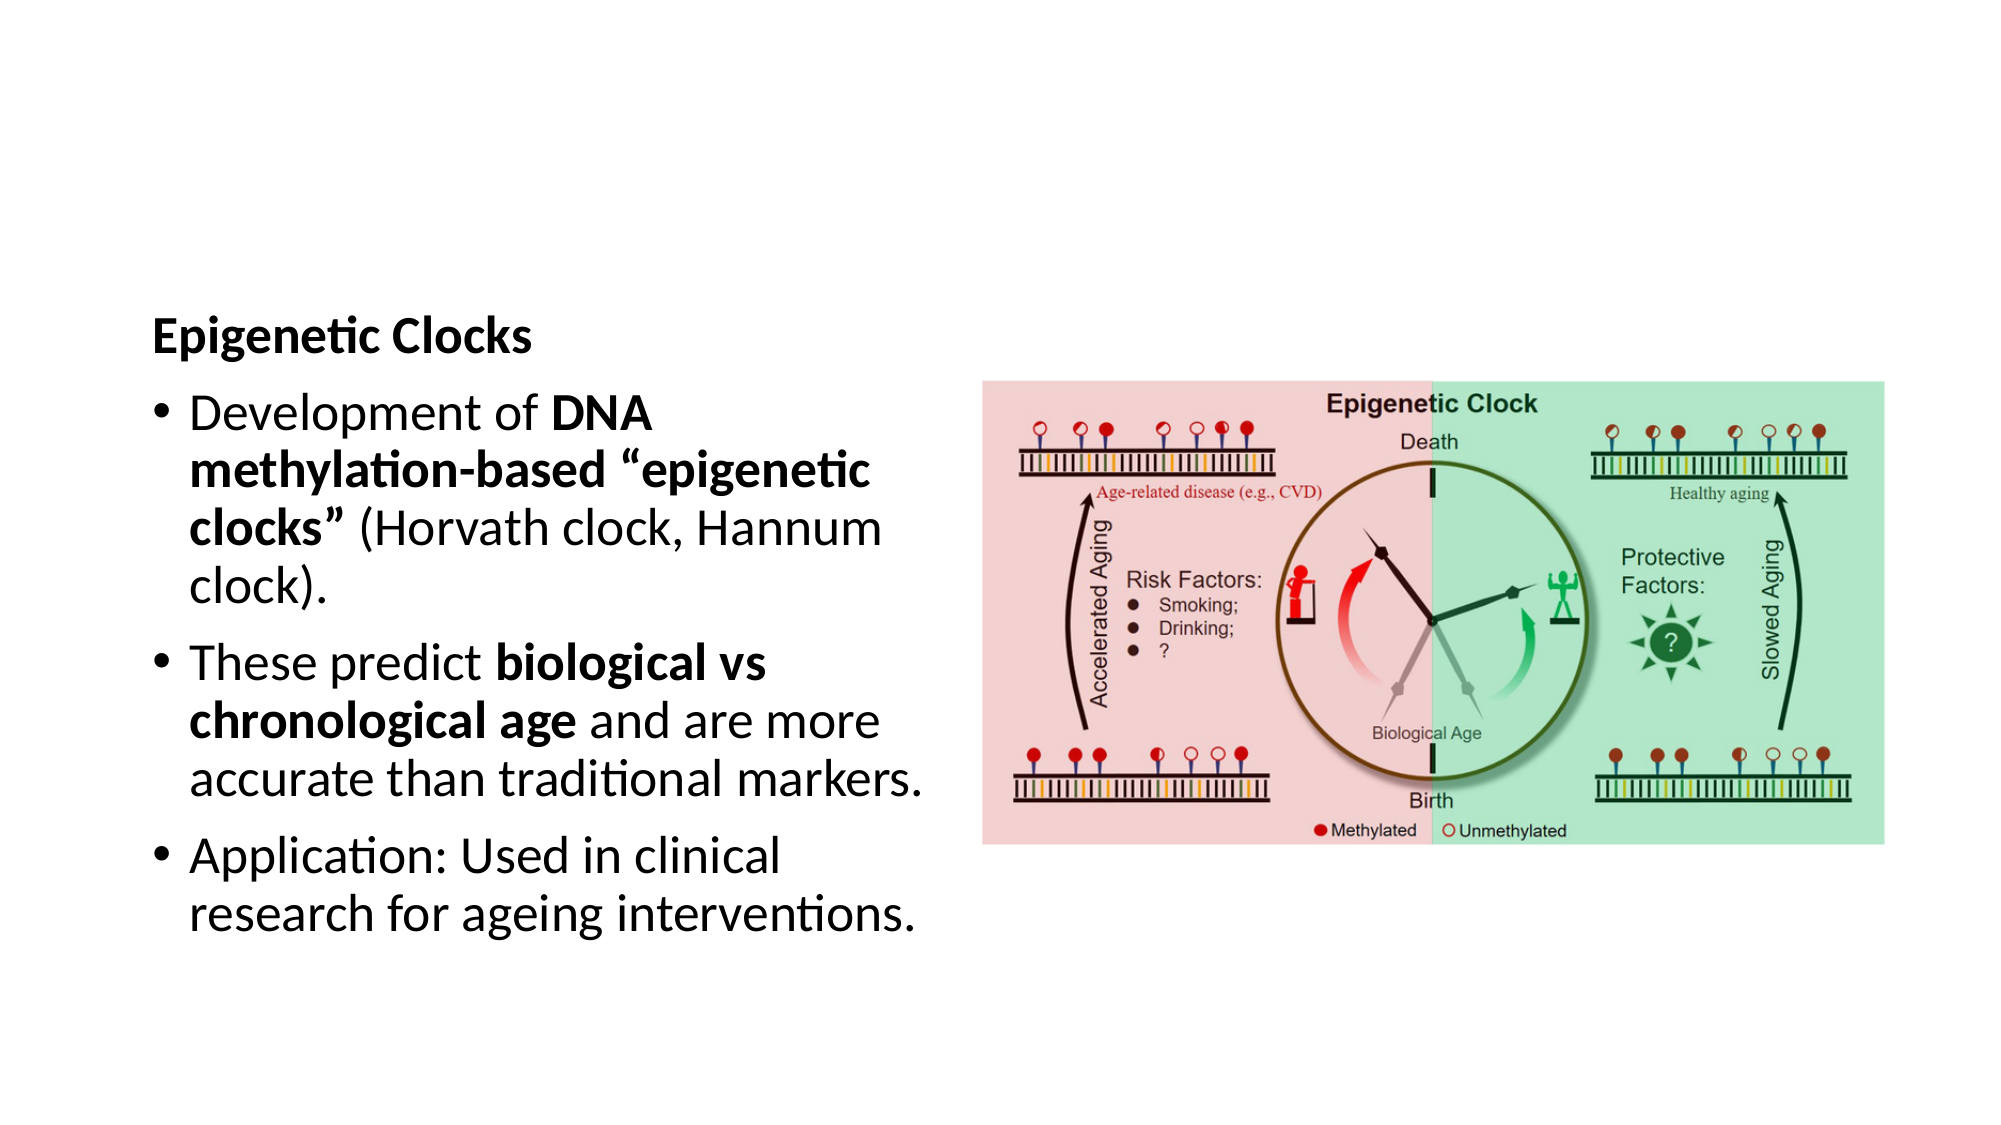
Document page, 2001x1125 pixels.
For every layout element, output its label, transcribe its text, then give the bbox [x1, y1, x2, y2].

picture [980, 378, 1888, 846]
list Epigenetic Clocks Development of DNA methylation-based “epigenetic clocks” (Horvath clock, Hannum clock). These predict biological vs chronological age and are more accurate than traditional markers. Application: Used in clinical research for ageing interventions. [137, 299, 965, 1014]
